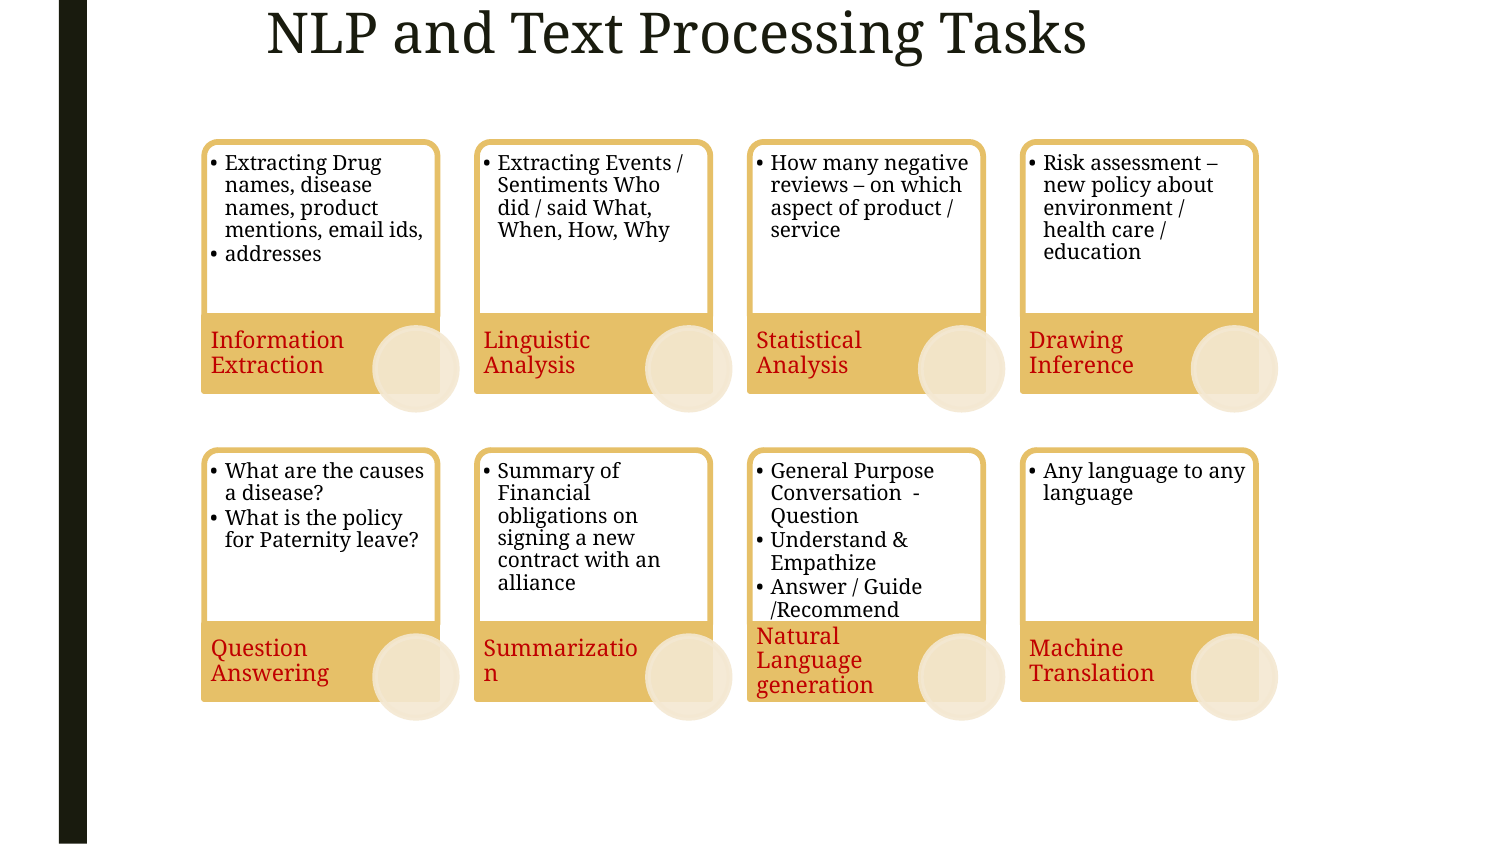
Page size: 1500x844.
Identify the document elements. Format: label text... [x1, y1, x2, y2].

title NLP and Text Processing Tasks [255, 0, 1245, 102]
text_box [203, 141, 1276, 719]
